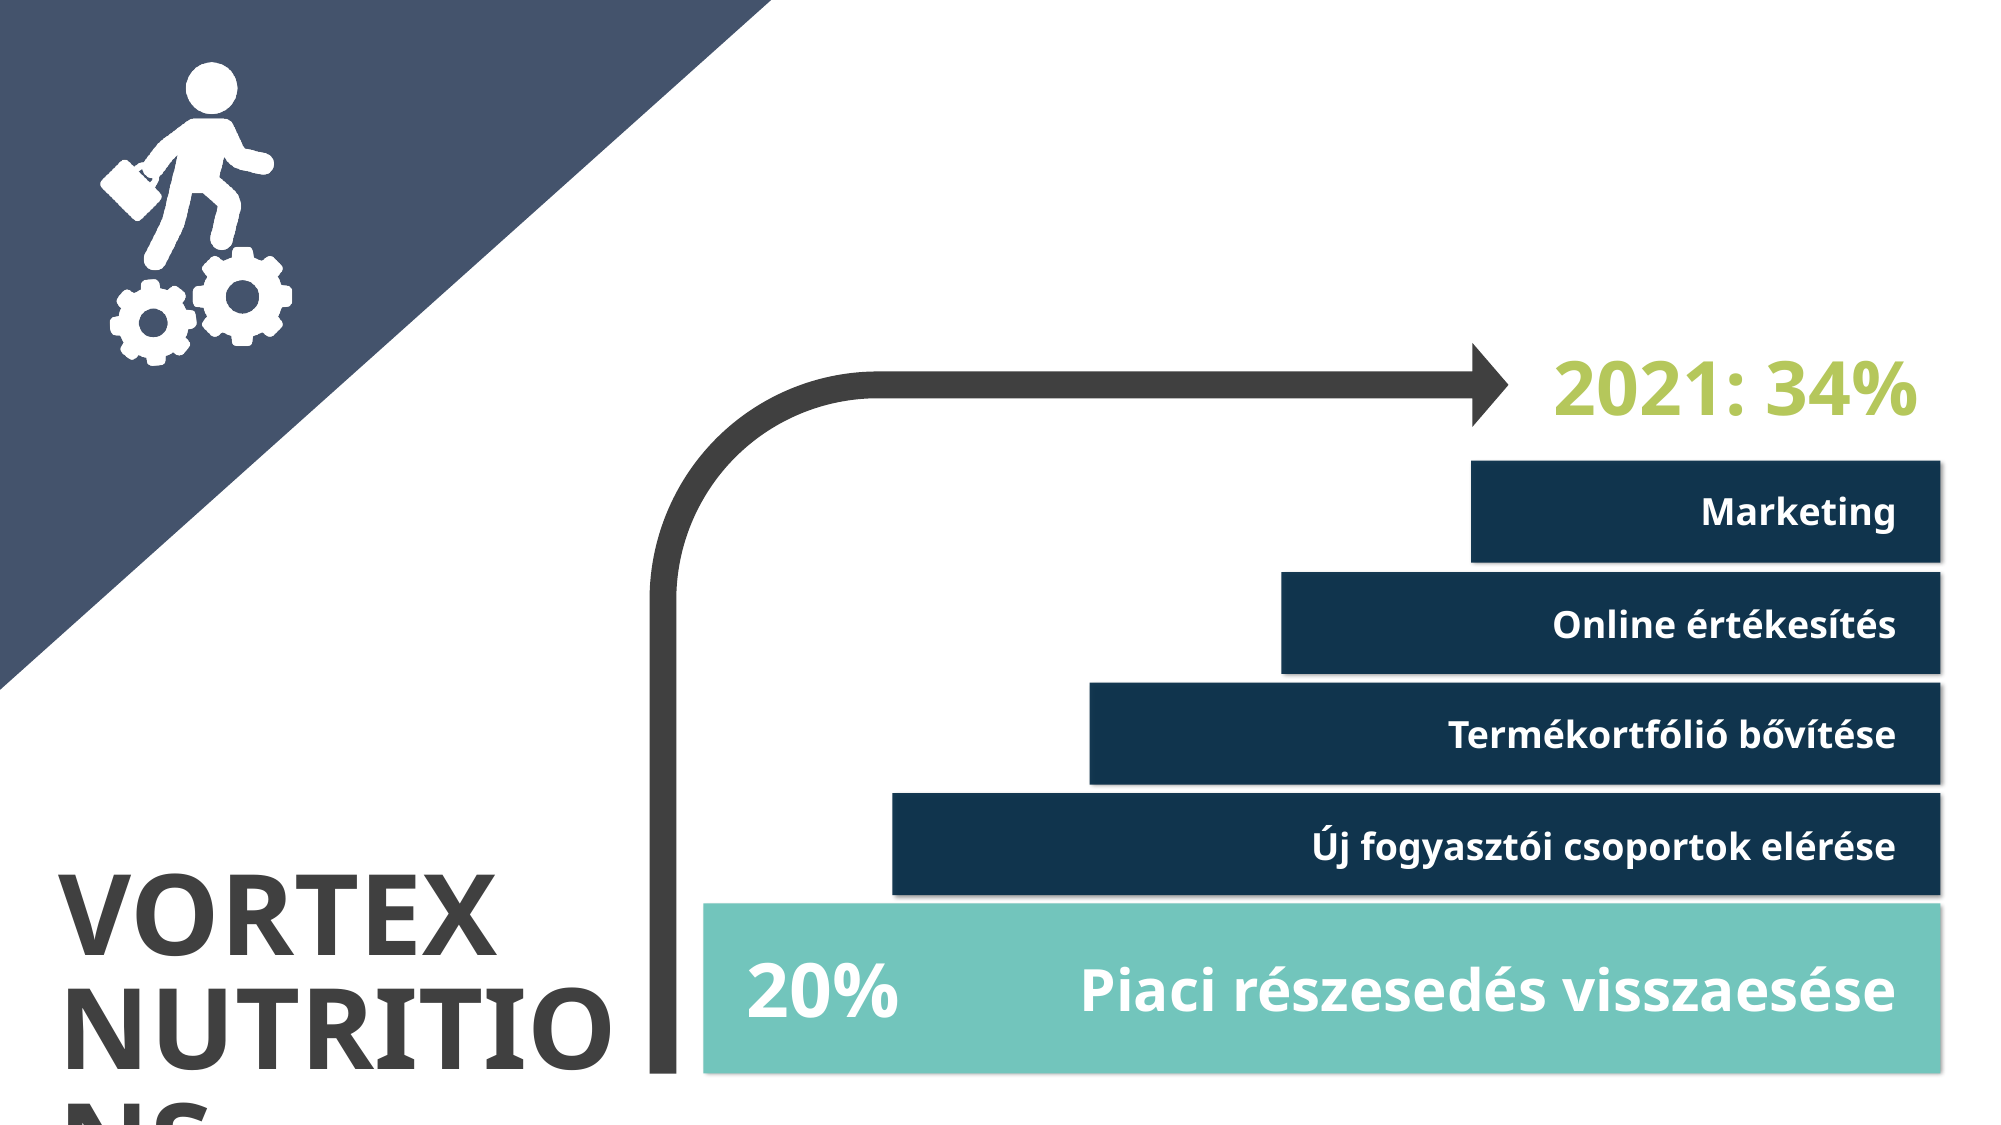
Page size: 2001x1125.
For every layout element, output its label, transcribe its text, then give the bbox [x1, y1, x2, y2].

text_box [891, 792, 1941, 896]
picture [43, 61, 348, 366]
text_box Marketing [1300, 480, 1912, 541]
text_box 2021: 34% [1489, 332, 1935, 438]
text_box Piaci részesedés visszaesése [915, 945, 1912, 1031]
text_box Online értékesítés [1447, 593, 1912, 654]
text_box [702, 902, 1941, 1074]
text_box [648, 340, 1489, 1075]
text_box Új fogyasztói csoportok elérése [1038, 815, 1912, 875]
text_box 20% [721, 935, 915, 1041]
text_box [0, 0, 773, 692]
text_box Vortex Nutritions [43, 855, 671, 1125]
text_box [1280, 571, 1941, 675]
text_box Termékortfólió bővítése [1176, 704, 1912, 764]
text_box [1089, 682, 1941, 786]
text_box [1470, 460, 1941, 564]
